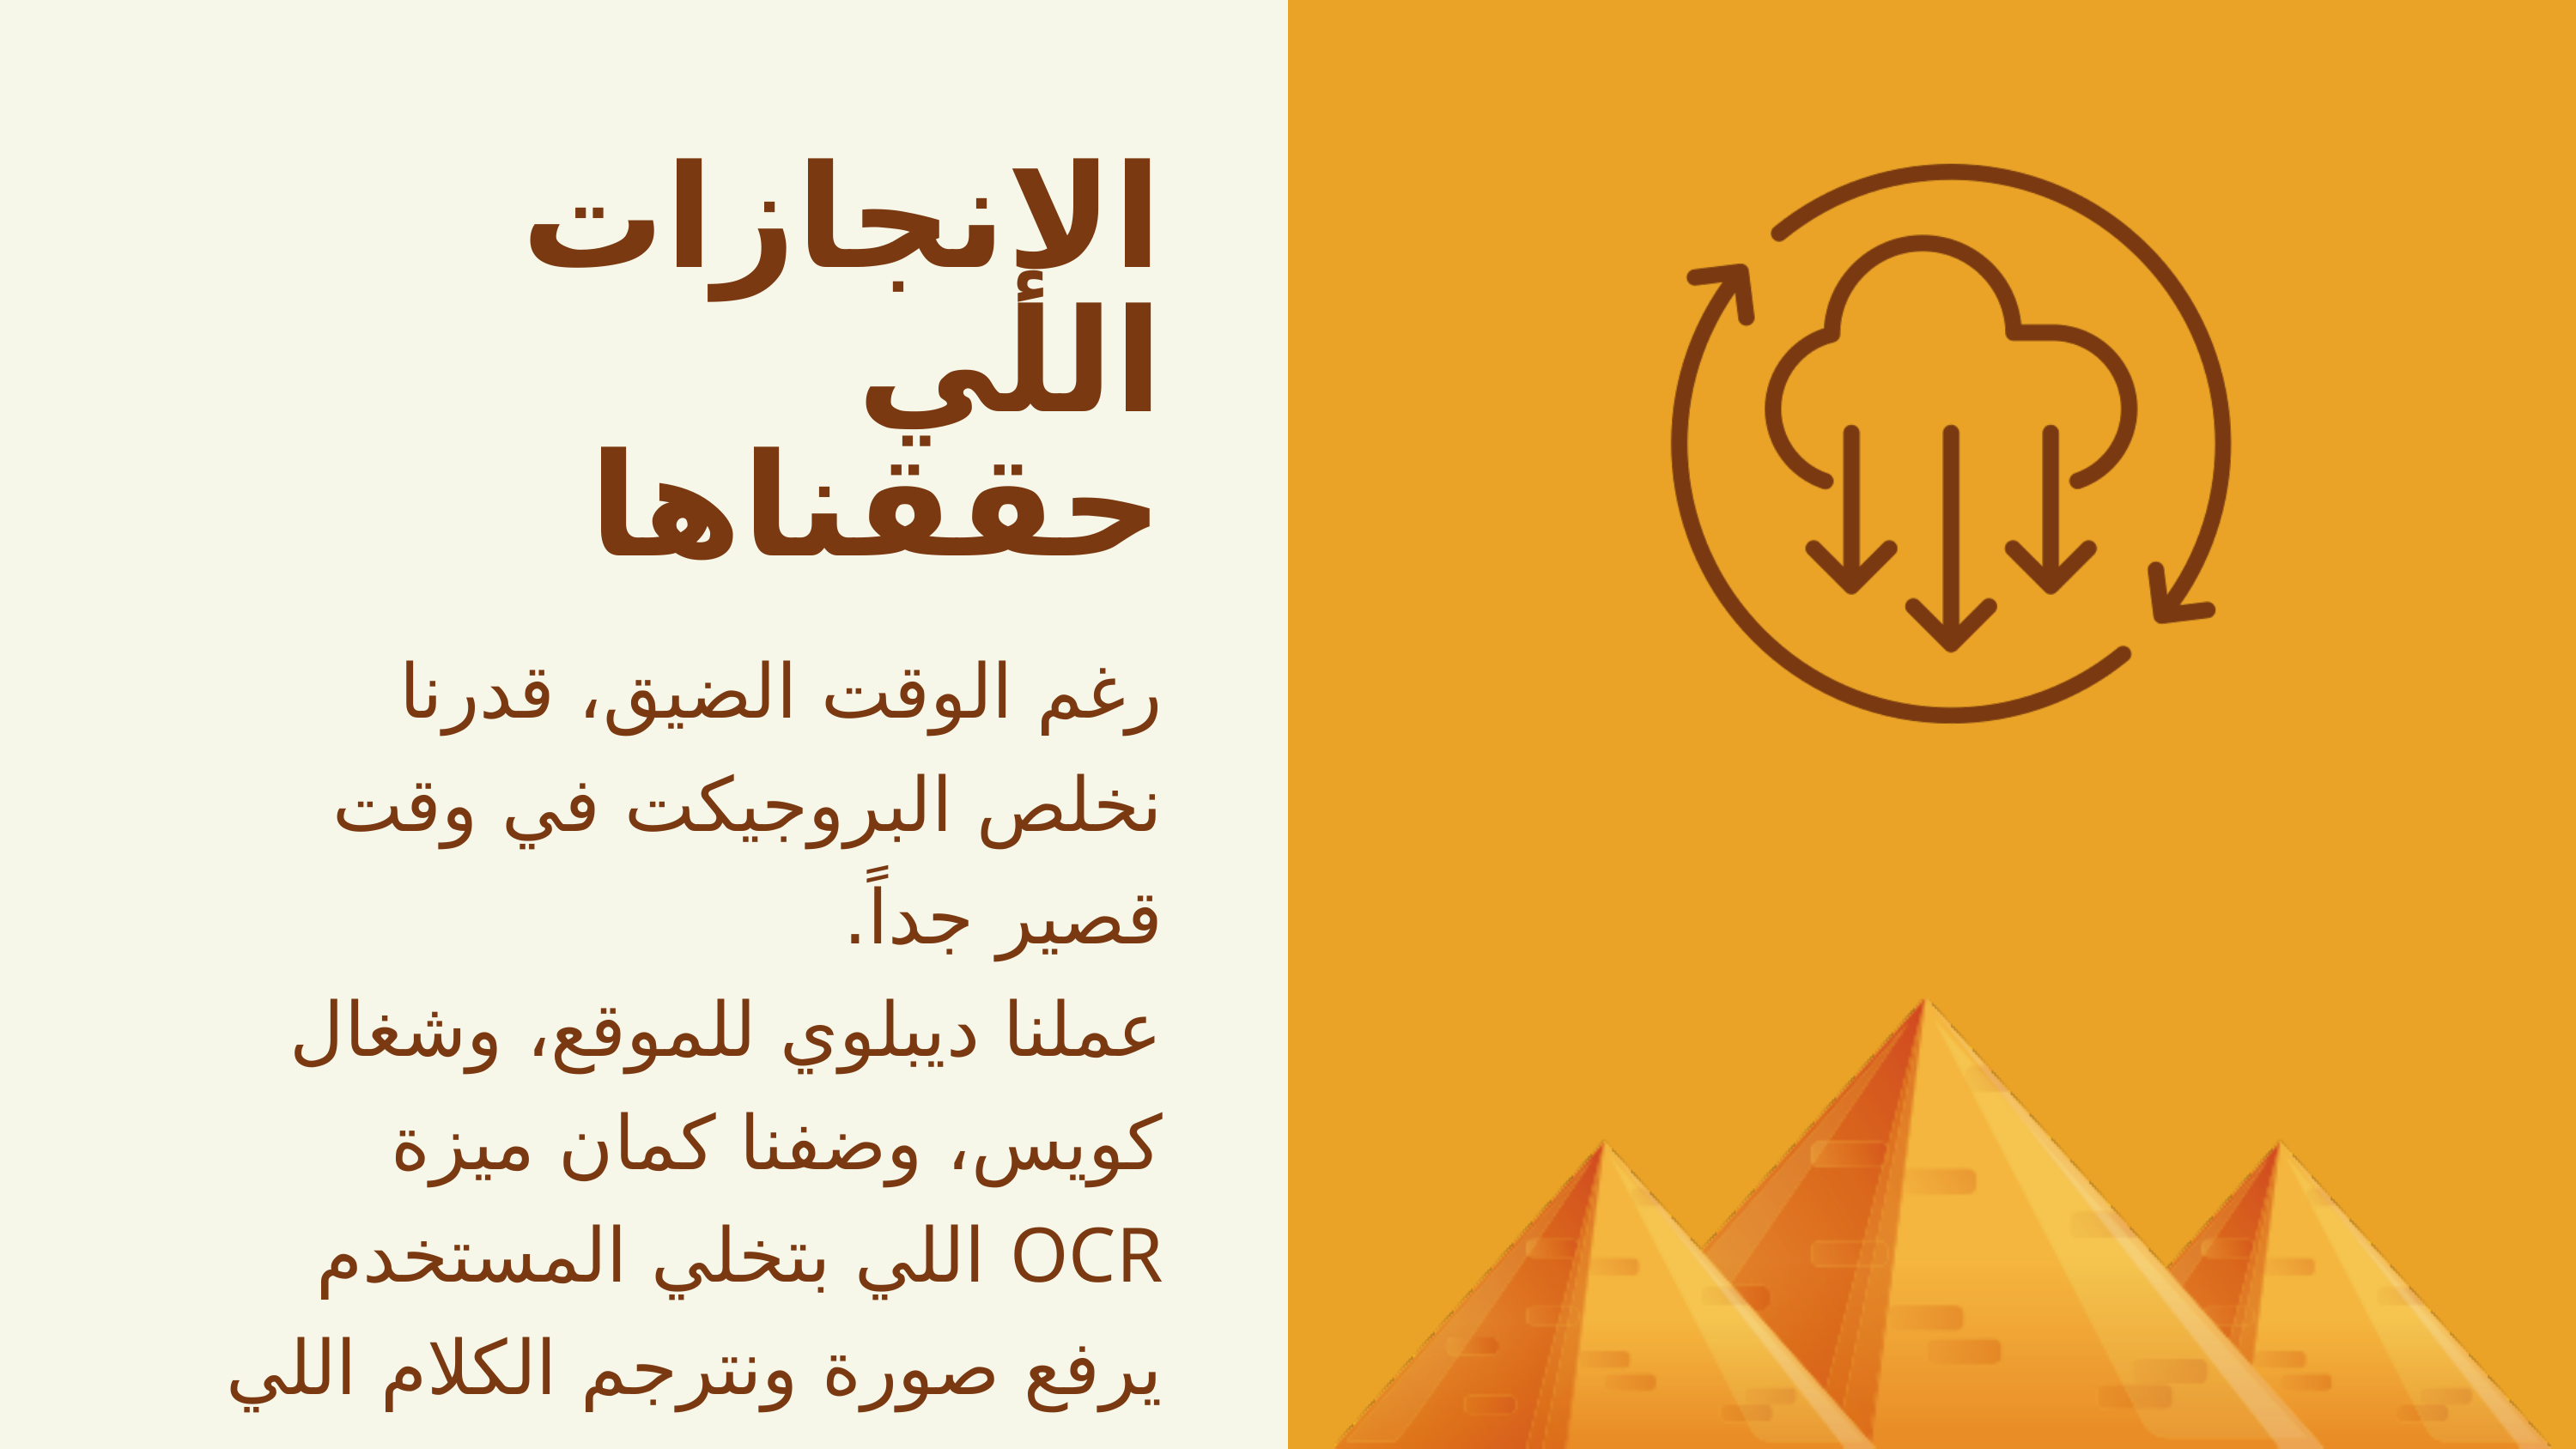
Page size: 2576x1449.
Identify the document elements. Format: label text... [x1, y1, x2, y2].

text_box الإنجازات اللي حققناها [301, 151, 1163, 585]
text_box رغم الوقت الضيق، قدرنا نخلص البروجيكت في وقت قصير جداً. عملنا ديبلوي للموقع، وشغال كويس، وضفنا كمان ميزة OCR اللي بتخلي المستخدم يرفع صورة ونترجم الكلام اللي فيها. [222, 621, 1163, 1449]
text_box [1287, 0, 2576, 1449]
